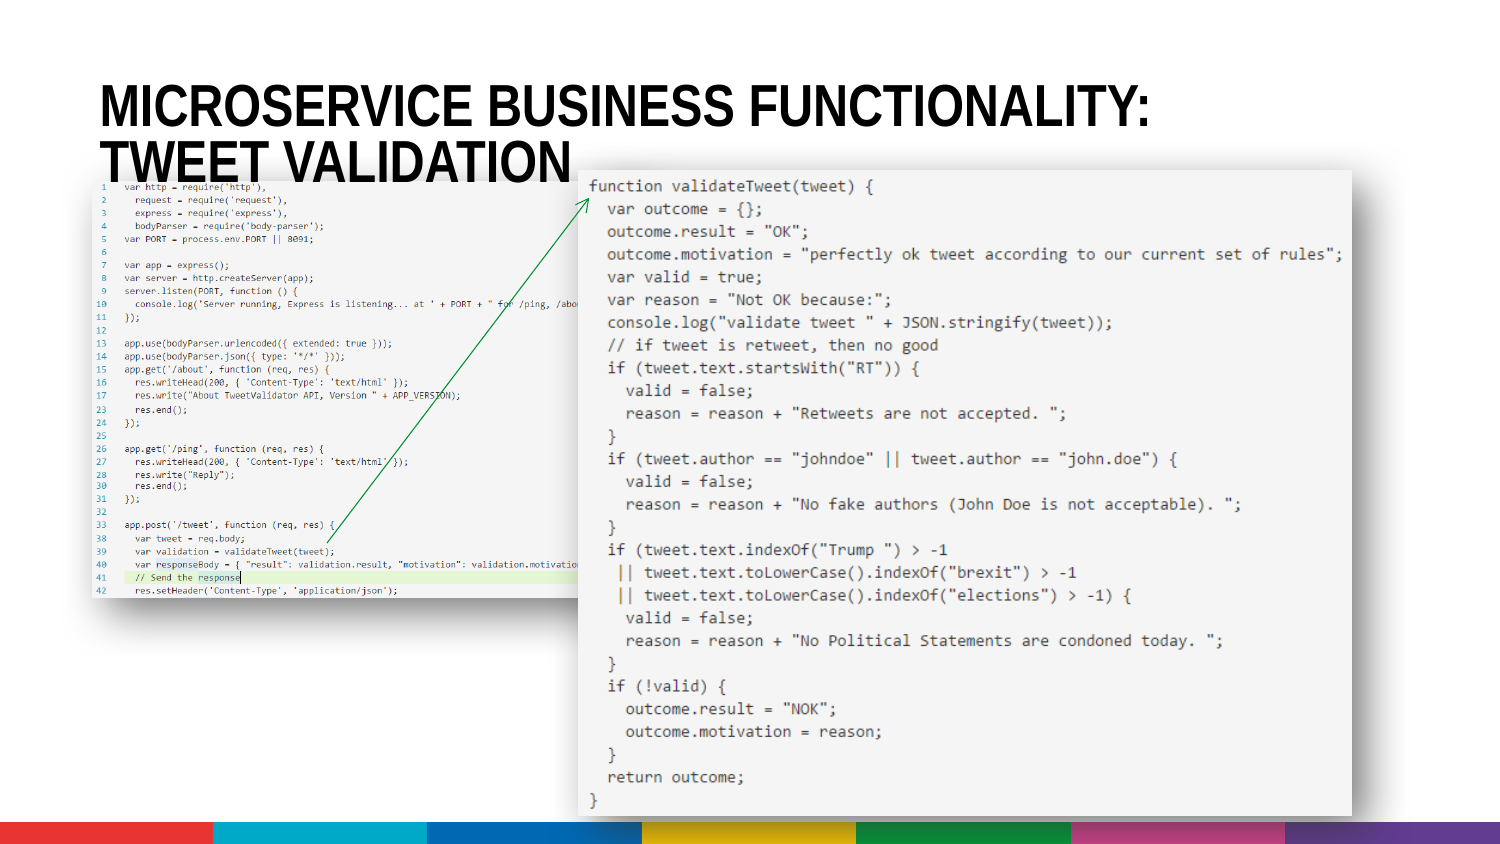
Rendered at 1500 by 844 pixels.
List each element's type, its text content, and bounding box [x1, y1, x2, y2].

title Microservice business functionality: Tweet Validation [84, 72, 1199, 190]
picture [92, 170, 1352, 816]
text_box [326, 197, 590, 544]
picture [0, 822, 1500, 844]
